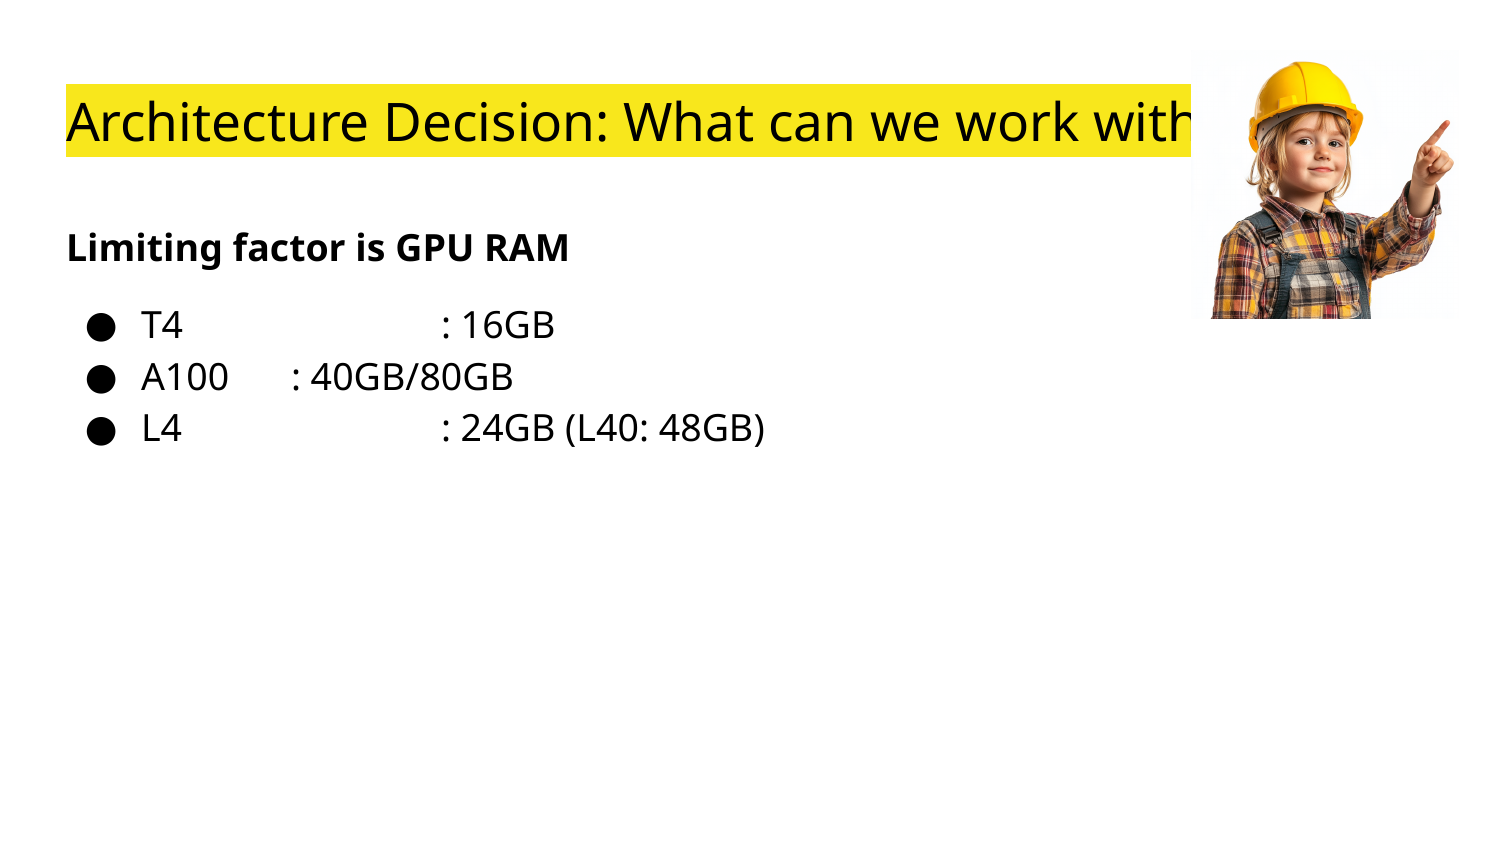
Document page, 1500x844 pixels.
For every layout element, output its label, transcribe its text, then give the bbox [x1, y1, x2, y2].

picture [1190, 50, 1459, 319]
list Limiting factor is GPU RAM T4 : 16GB A100 : 40GB/80GB L4 : 24GB (L40: 48GB) [51, 202, 1449, 750]
title Architecture Decision: What can we work with? [51, 72, 1185, 167]
